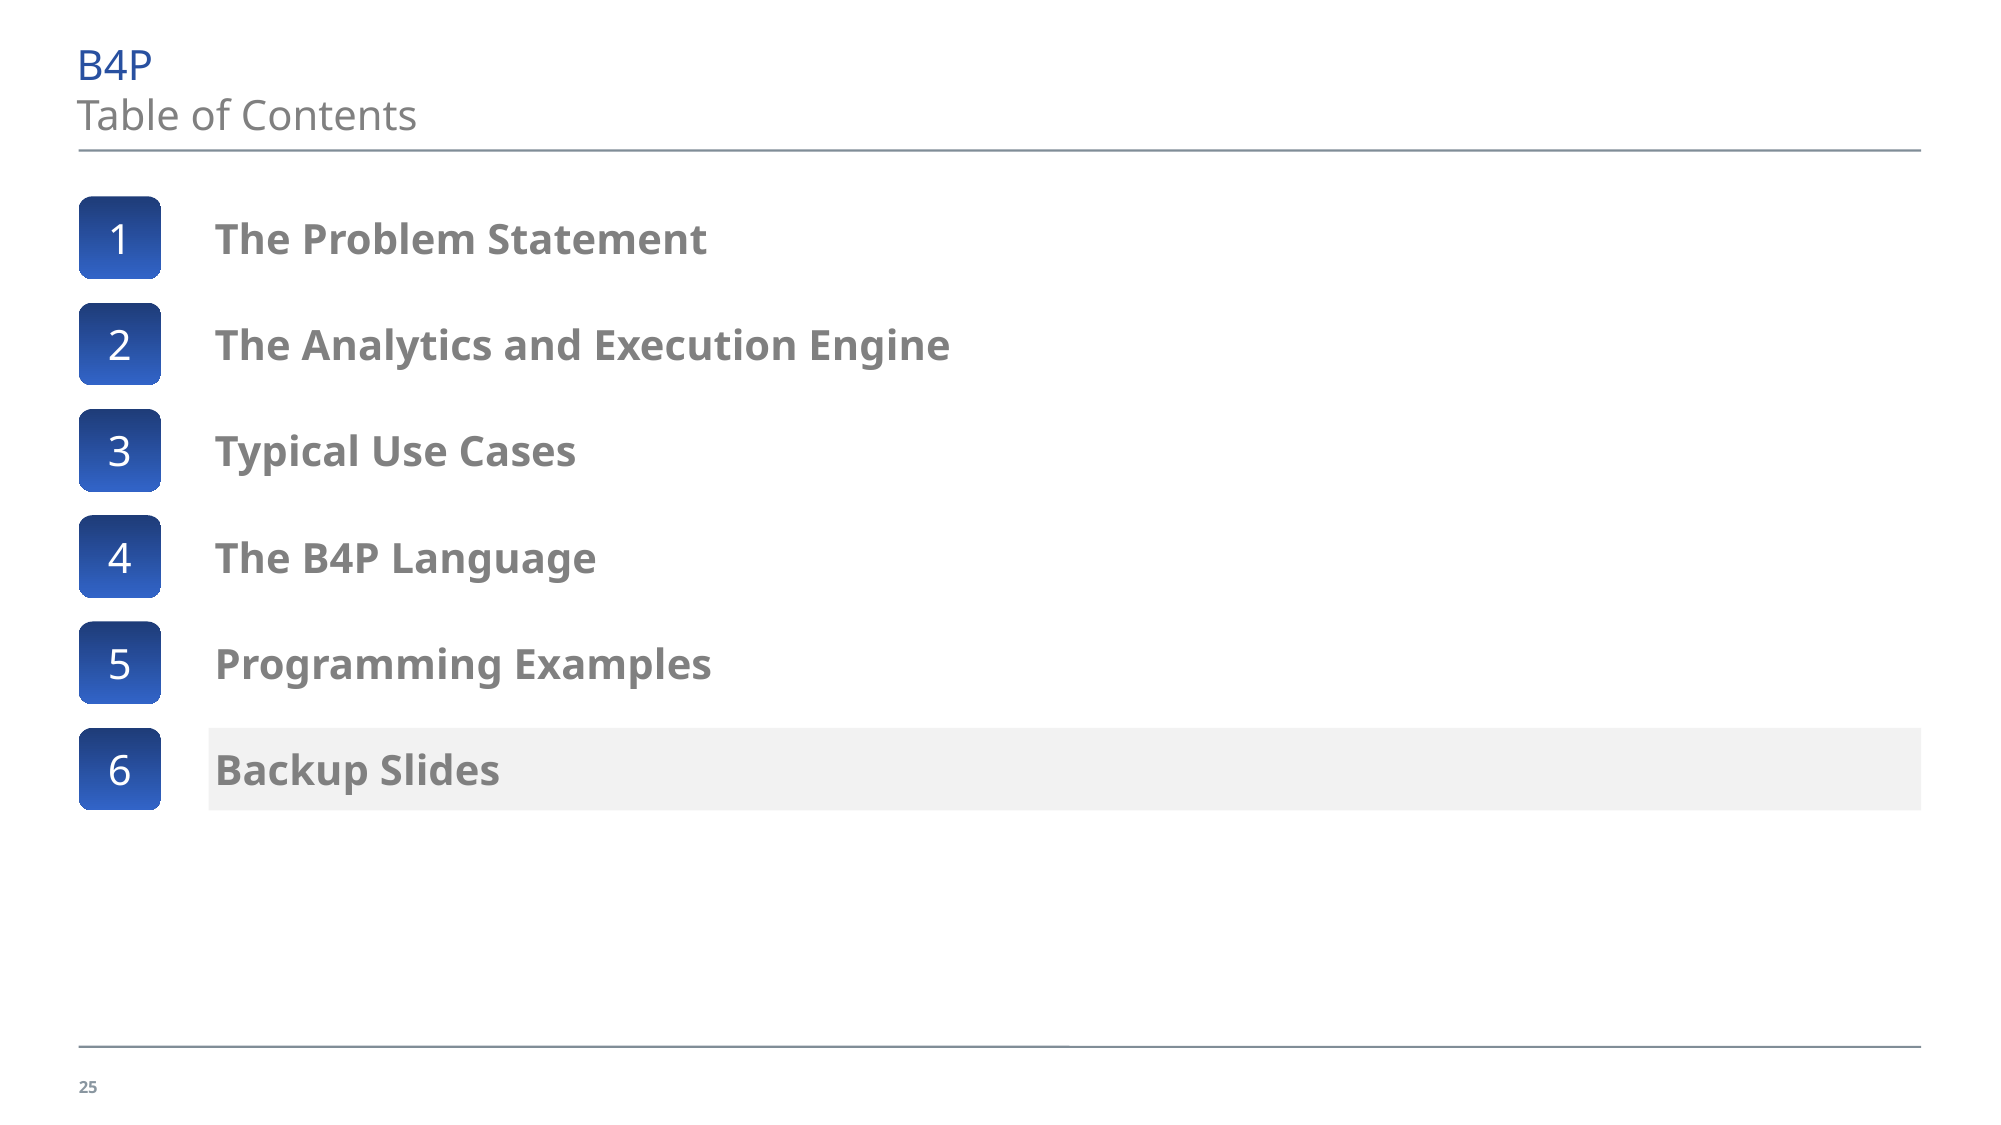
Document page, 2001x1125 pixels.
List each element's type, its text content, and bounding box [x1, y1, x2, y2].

text_box 4 [78, 515, 162, 598]
text_box 1 [78, 196, 162, 279]
title B4P Table of Contents [76, 30, 1920, 149]
text_box Typical Use Cases [206, 407, 1923, 494]
text_box 6 [78, 727, 162, 811]
text_box Backup Slides [206, 726, 1923, 813]
text_box 3 [78, 408, 162, 492]
text_box The Analytics and Execution Engine [206, 301, 1923, 387]
text_box The Problem Statement [206, 194, 1923, 281]
text_box 5 [78, 621, 162, 705]
text_box The B4P Language [206, 513, 1923, 600]
text_box 2 [78, 302, 162, 386]
text_box Programming Examples [206, 619, 1923, 706]
